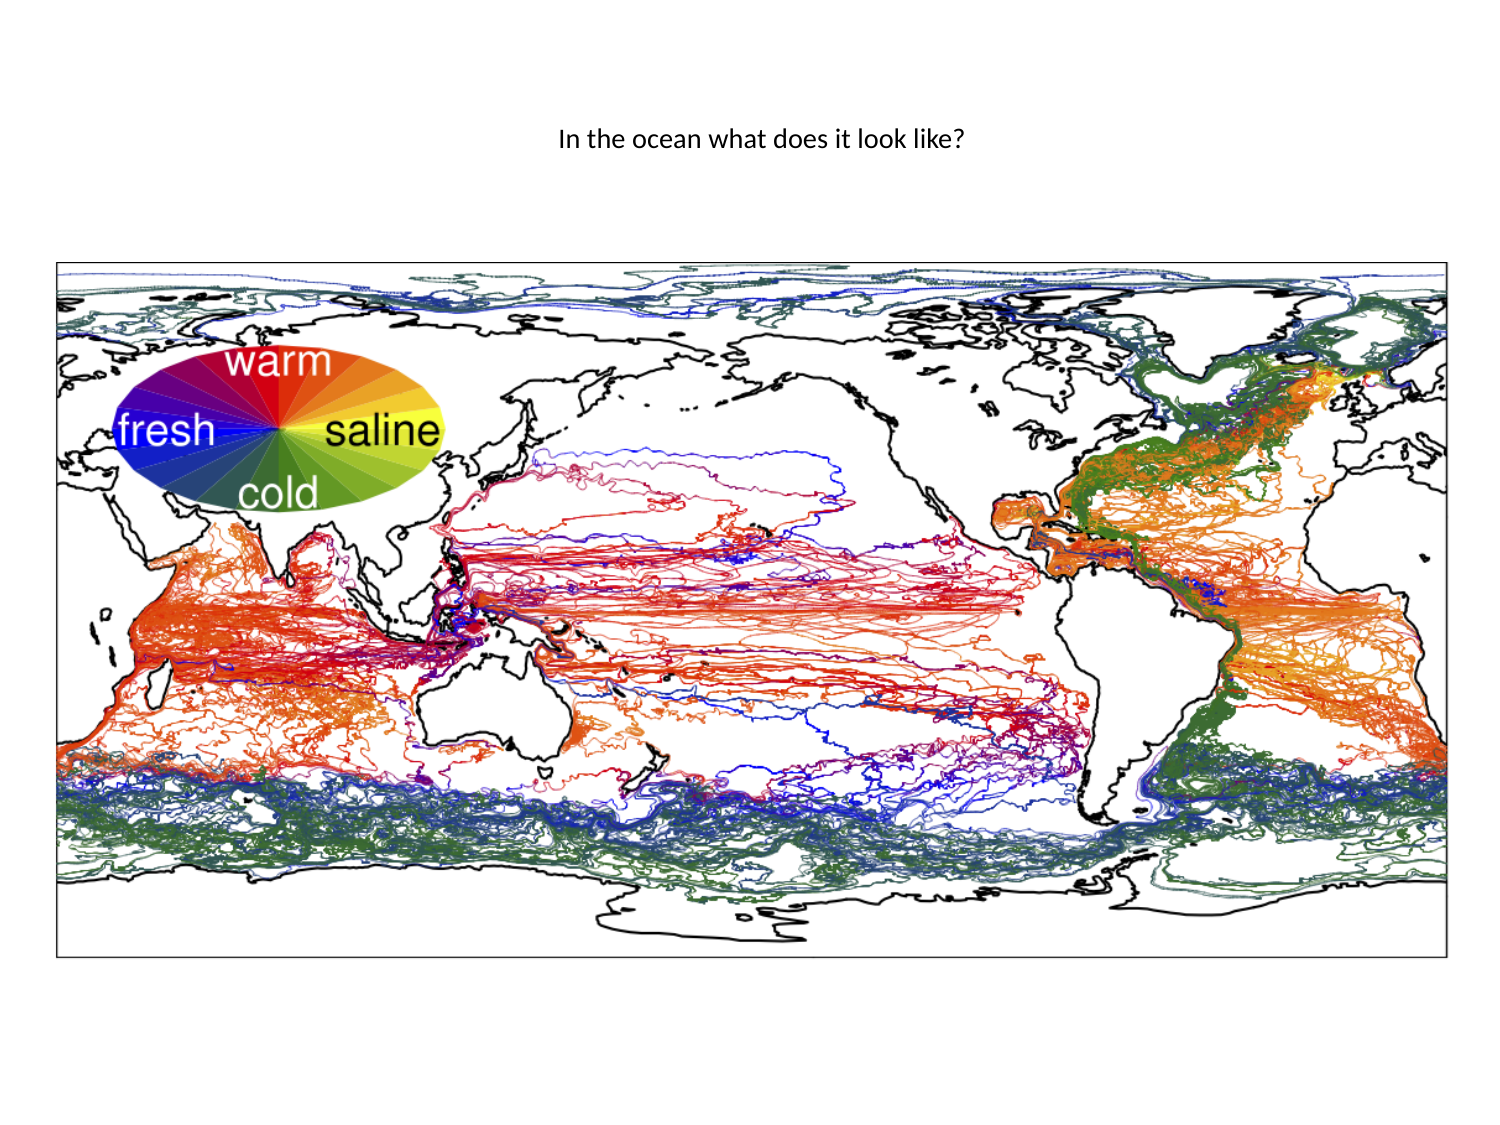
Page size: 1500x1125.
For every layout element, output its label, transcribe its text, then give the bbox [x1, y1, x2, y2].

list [49, 262, 1451, 963]
title In the ocean what does it look like? [125, 112, 1400, 163]
